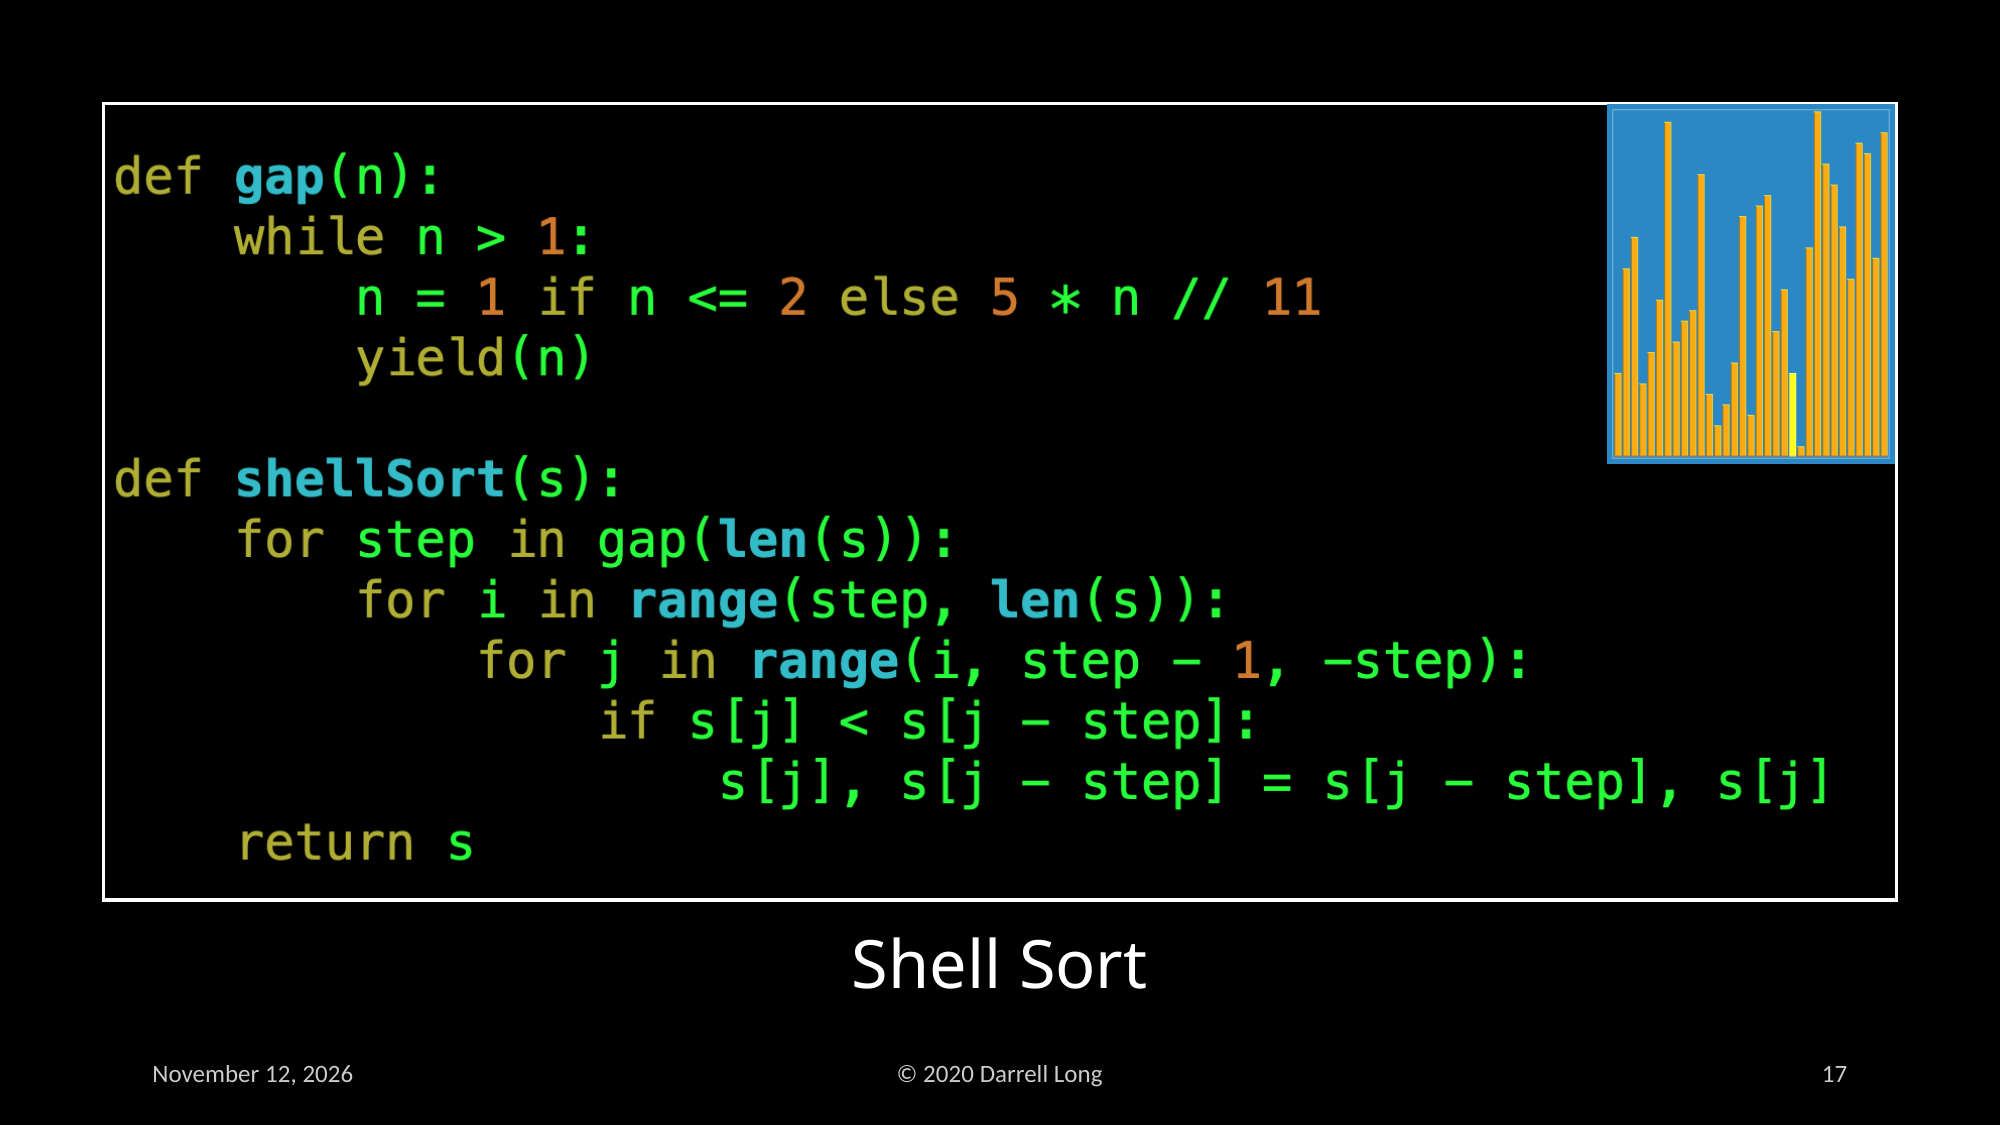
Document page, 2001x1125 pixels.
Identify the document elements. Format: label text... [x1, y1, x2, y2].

picture [1607, 104, 1895, 464]
title Shell Sort [105, 914, 1895, 1020]
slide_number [137, 1042, 588, 1103]
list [104, 104, 1895, 899]
footer © 2020 Darrell Long [662, 1042, 1338, 1103]
slide_number 17 [1412, 1042, 1863, 1103]
